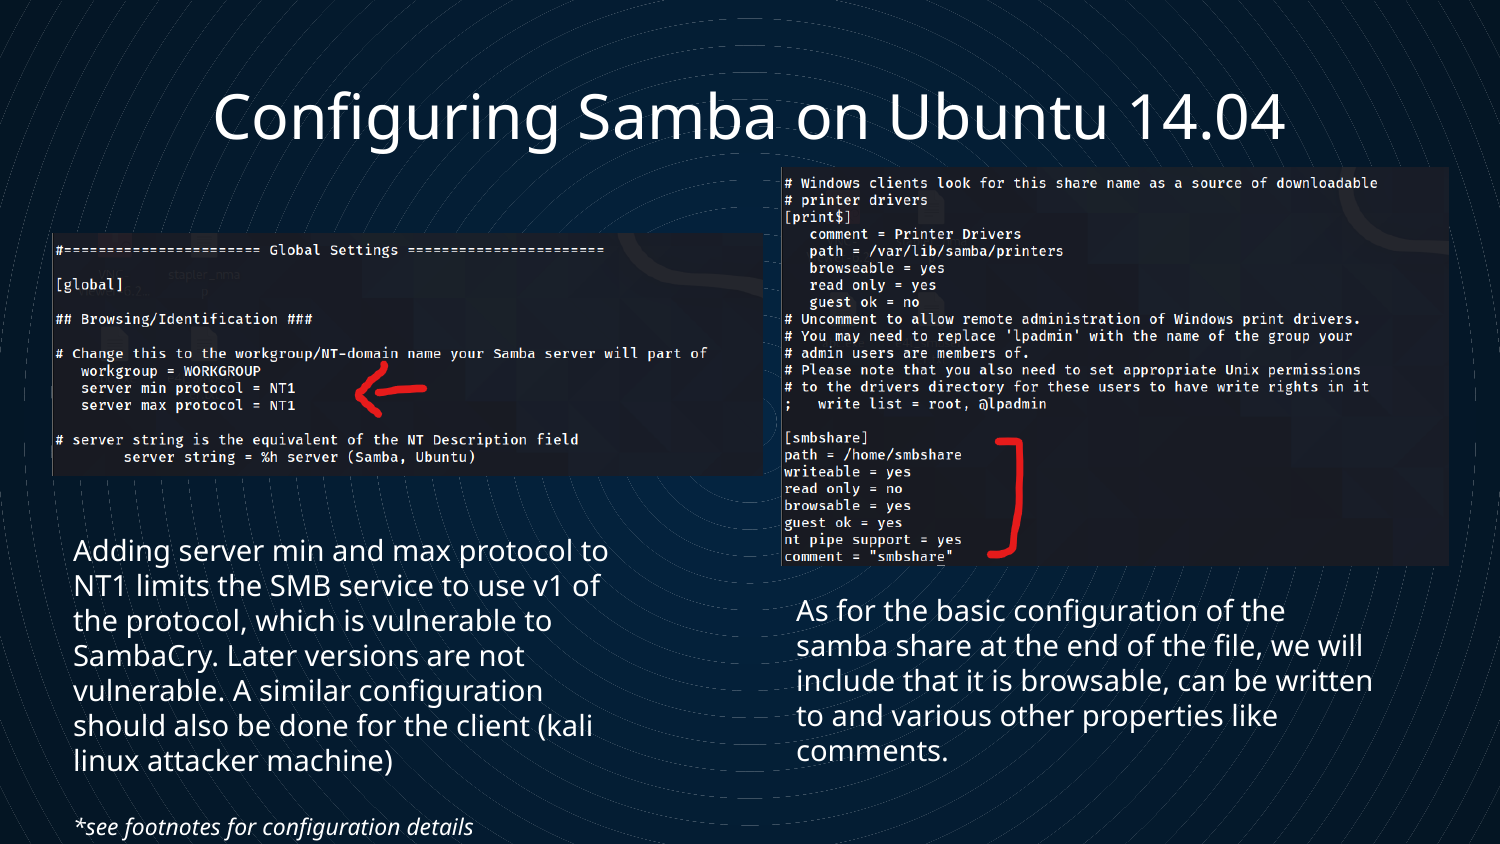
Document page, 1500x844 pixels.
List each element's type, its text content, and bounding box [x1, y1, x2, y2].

text_box Adding server min and max protocol to NT1 limits the SMB service to use v1 of the protocol, which is vulnerable to SambaCry. Later versions are not vulnerable. A similar configuration should also be done for the client (kali linux attacker machine) *see footnotes for configuration details [58, 517, 658, 844]
title Configuring Samba on Ubuntu 14.04 [51, 67, 1449, 168]
text_box As for the basic configuration of the samba share at the end of the file, we will include that it is browsable, can be written to and various other properties like comments. [781, 577, 1390, 783]
picture [52, 233, 763, 476]
picture [780, 167, 1450, 567]
